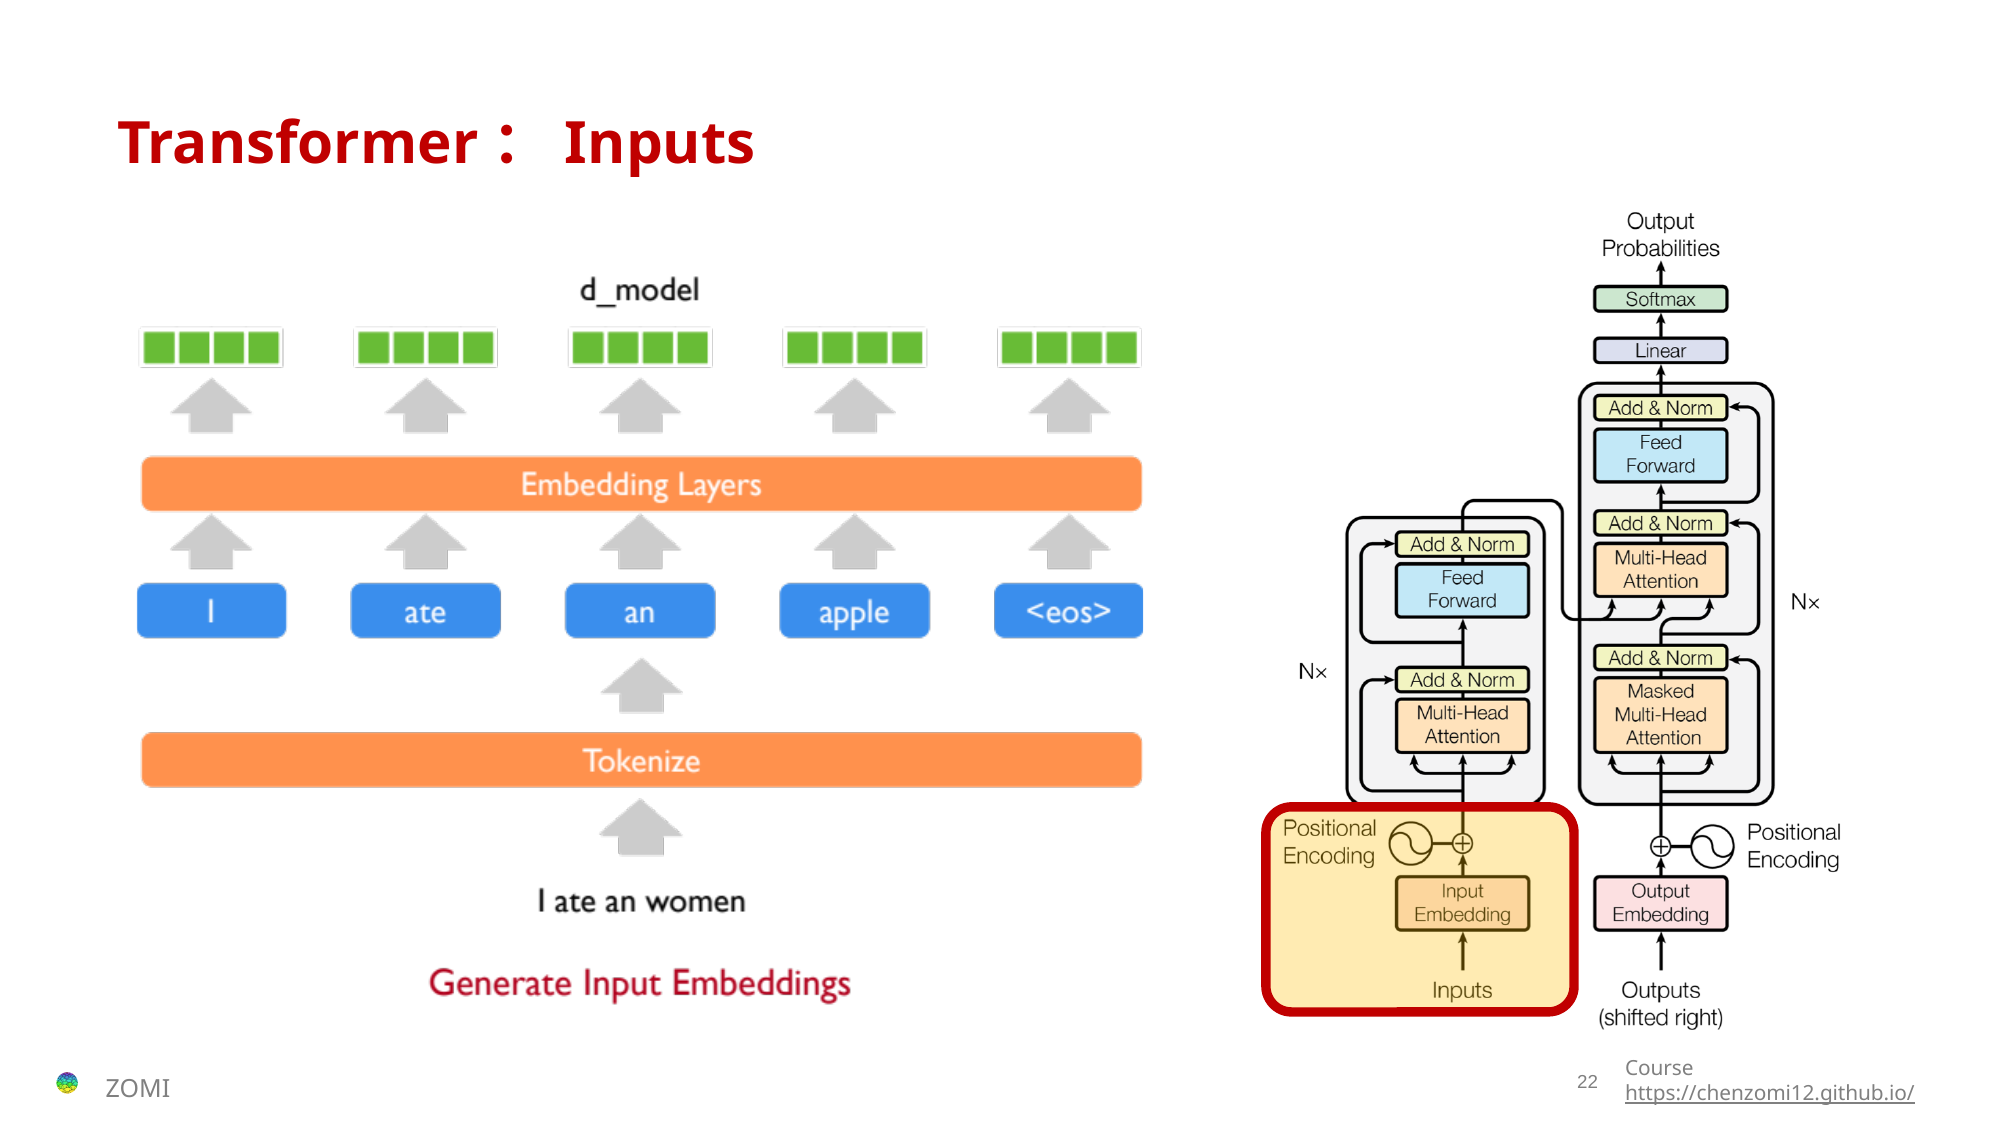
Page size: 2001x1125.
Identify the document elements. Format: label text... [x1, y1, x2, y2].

picture [57, 1073, 77, 1093]
picture [136, 258, 1144, 1012]
title Transformer：Inputs [102, 91, 1901, 189]
picture [1221, 207, 1896, 1038]
